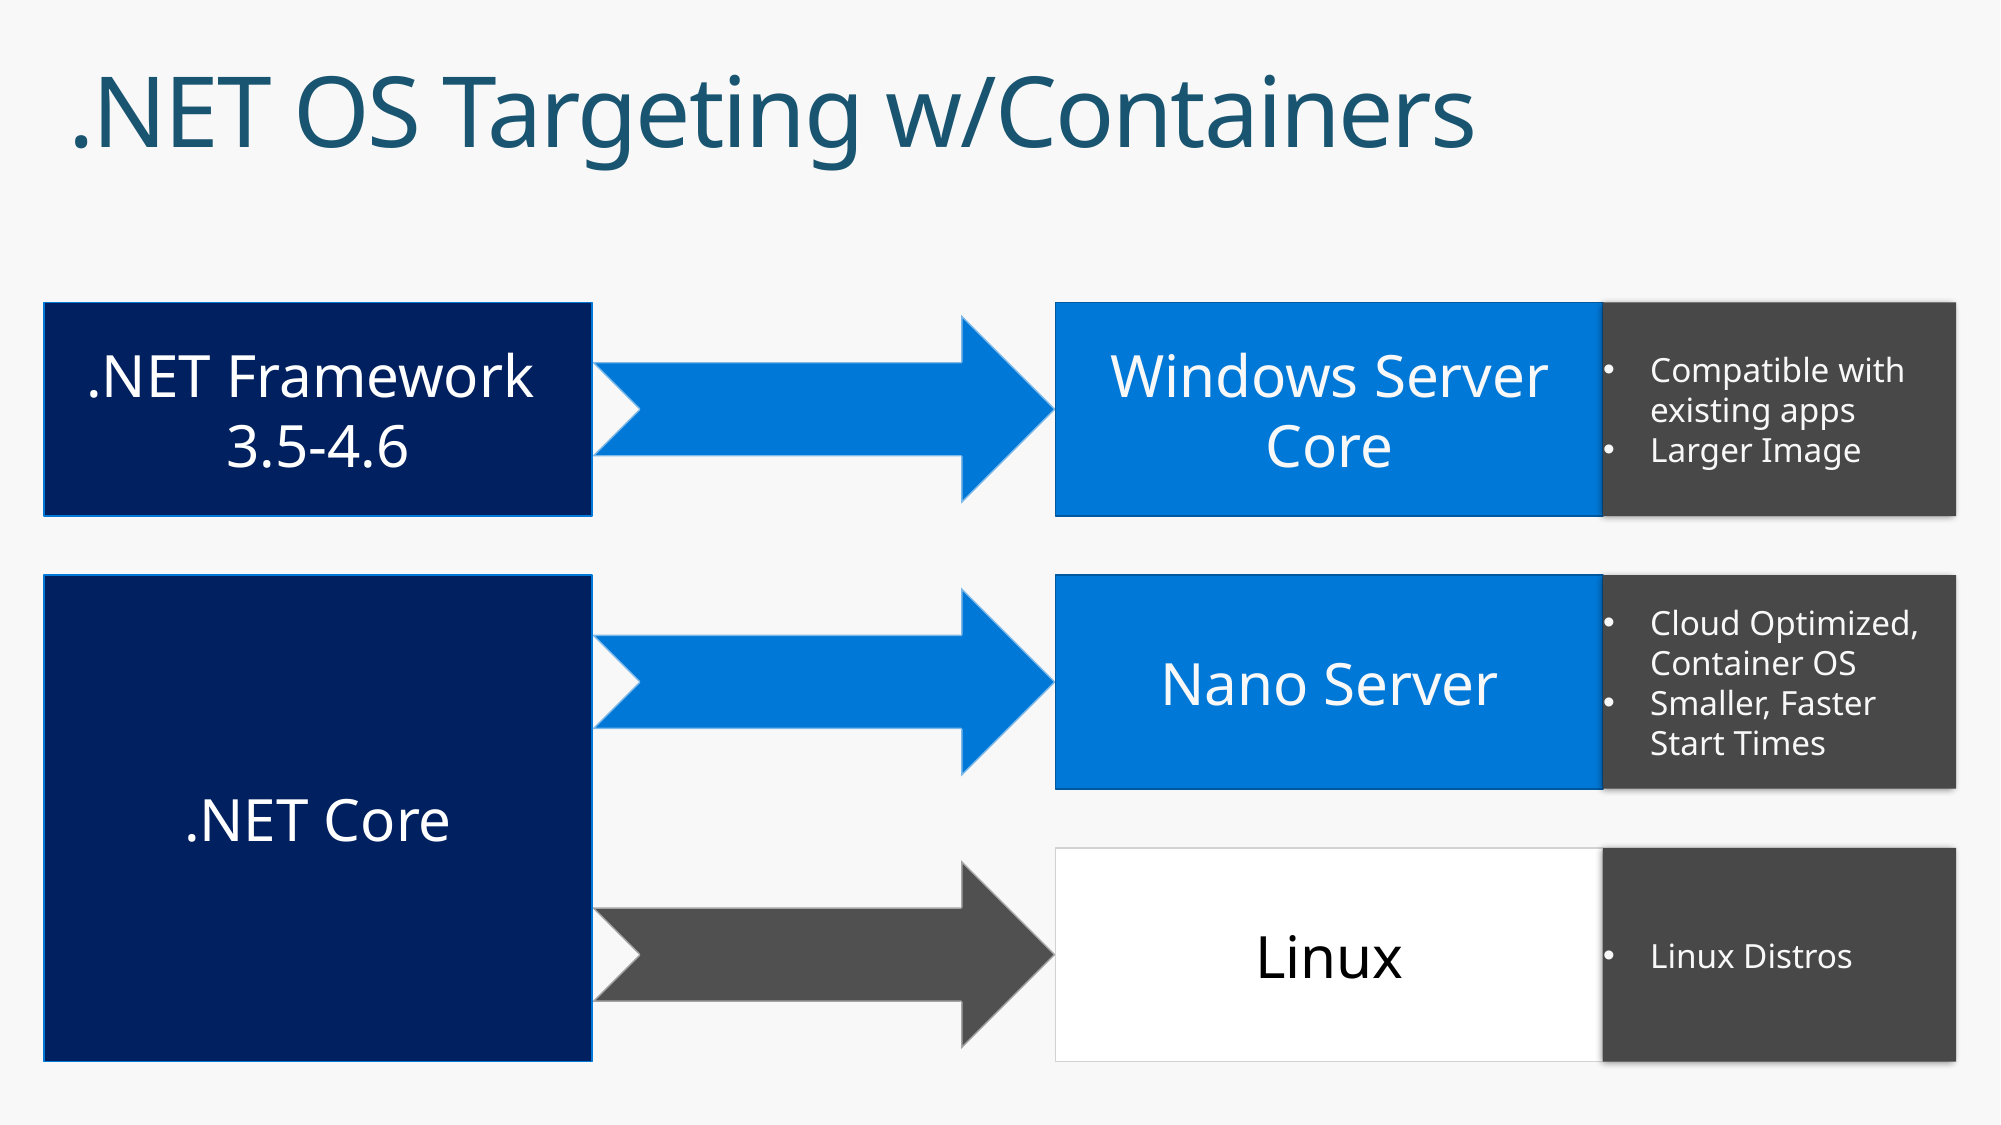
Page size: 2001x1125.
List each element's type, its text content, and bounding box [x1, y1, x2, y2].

text_box Linux Distros [1603, 847, 1957, 1062]
text_box .NET Core [43, 574, 593, 1062]
text_box .NET Framework 3.5-4.6 [43, 302, 593, 517]
text_box Cloud Optimized, Container OS Smaller, Faster Start Times [1603, 575, 1957, 789]
title .NET OS Targeting w/Containers [44, 47, 1957, 196]
text_box Linux [1055, 847, 1599, 1062]
text_box Compatible with existing apps Larger Image [1603, 302, 1957, 517]
text_box Windows Server Core [1055, 302, 1599, 517]
text_box [593, 313, 1055, 505]
text_box [593, 586, 1055, 778]
text_box [593, 858, 1055, 1051]
text_box Nano Server [1055, 574, 1599, 790]
